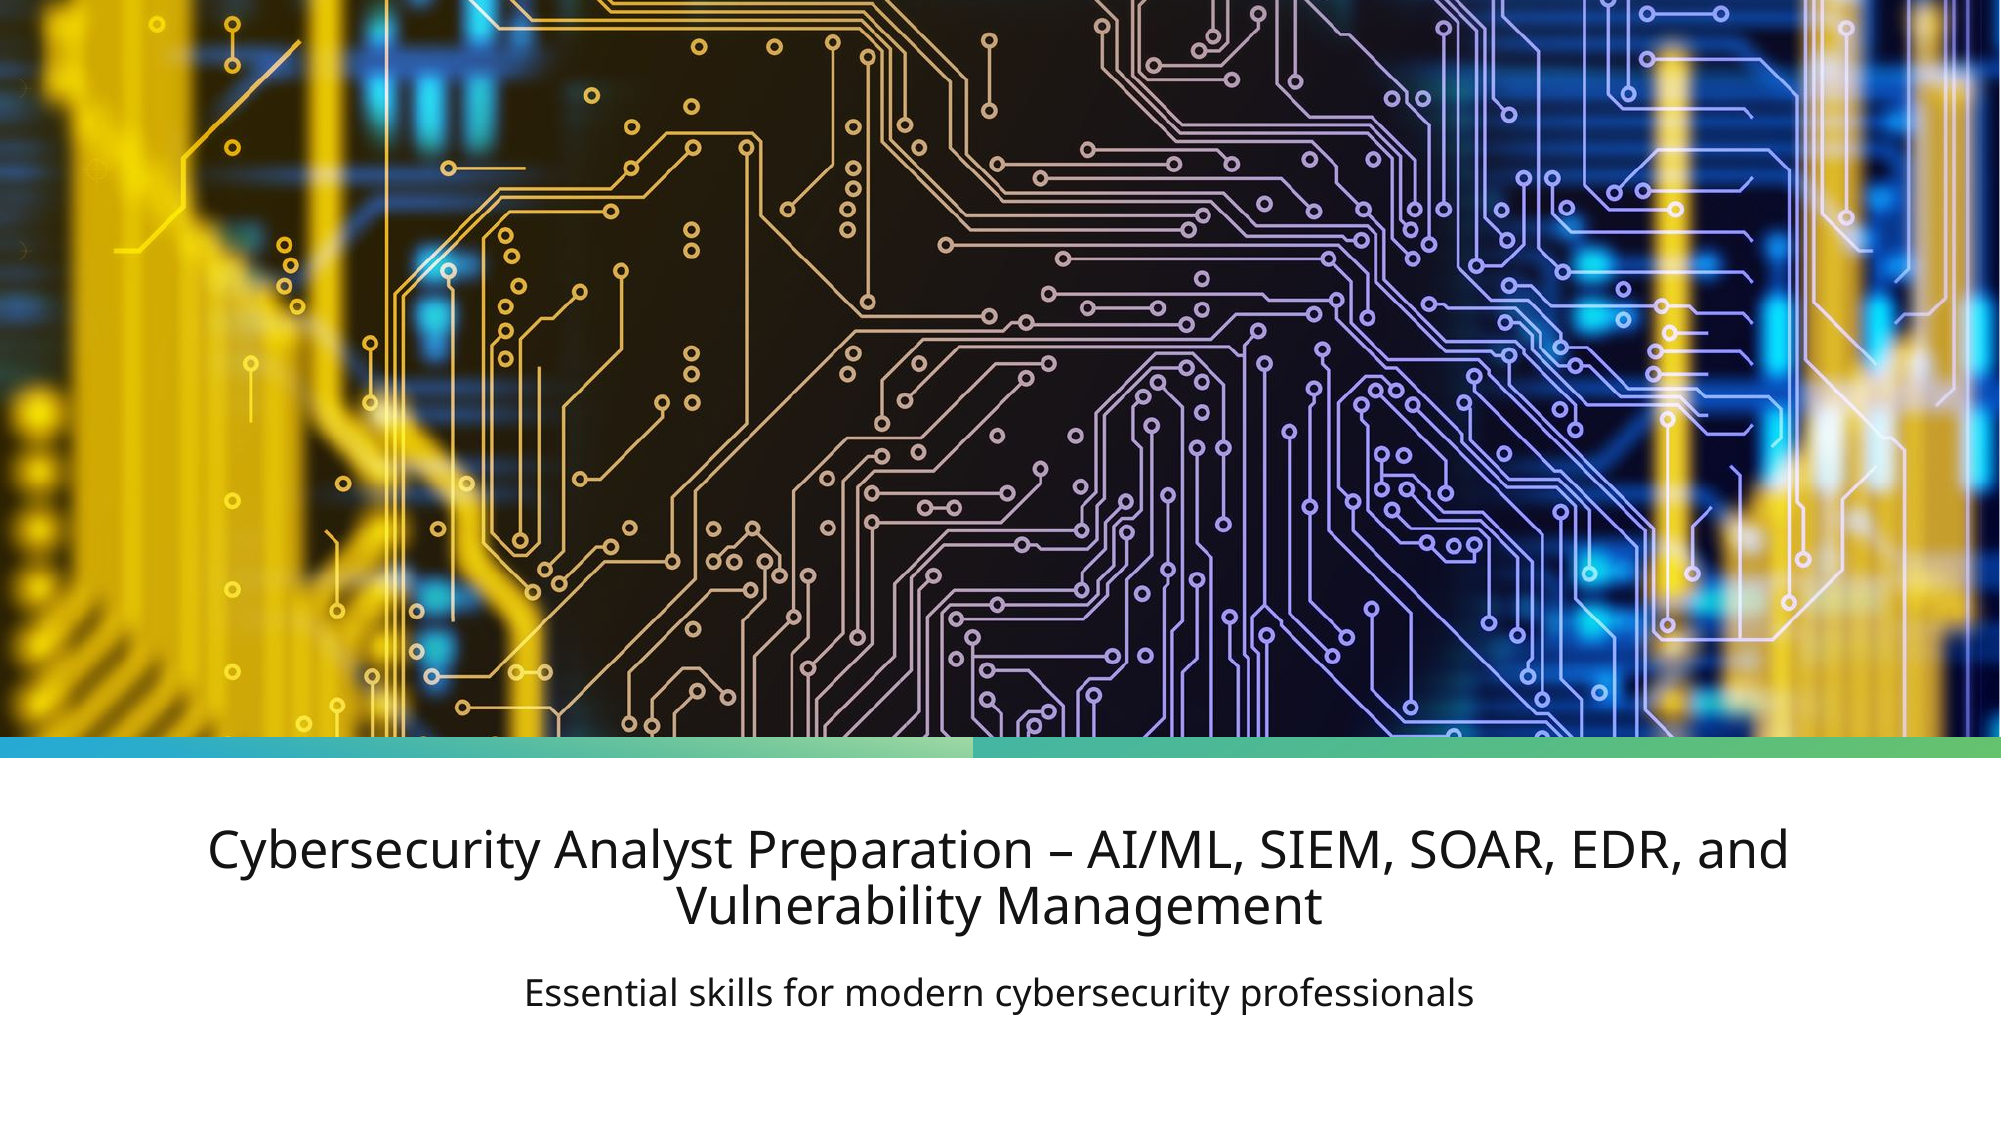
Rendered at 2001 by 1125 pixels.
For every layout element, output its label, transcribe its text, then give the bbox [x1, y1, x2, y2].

title Cybersecurity Analyst Preparation – AI/ML, SIEM, SOAR, EDR, and Vulnerability Management [85, 814, 1915, 944]
picture [0, 0, 2000, 737]
subtitle Essential skills for modern cybersecurity professionals [187, 952, 1812, 1047]
